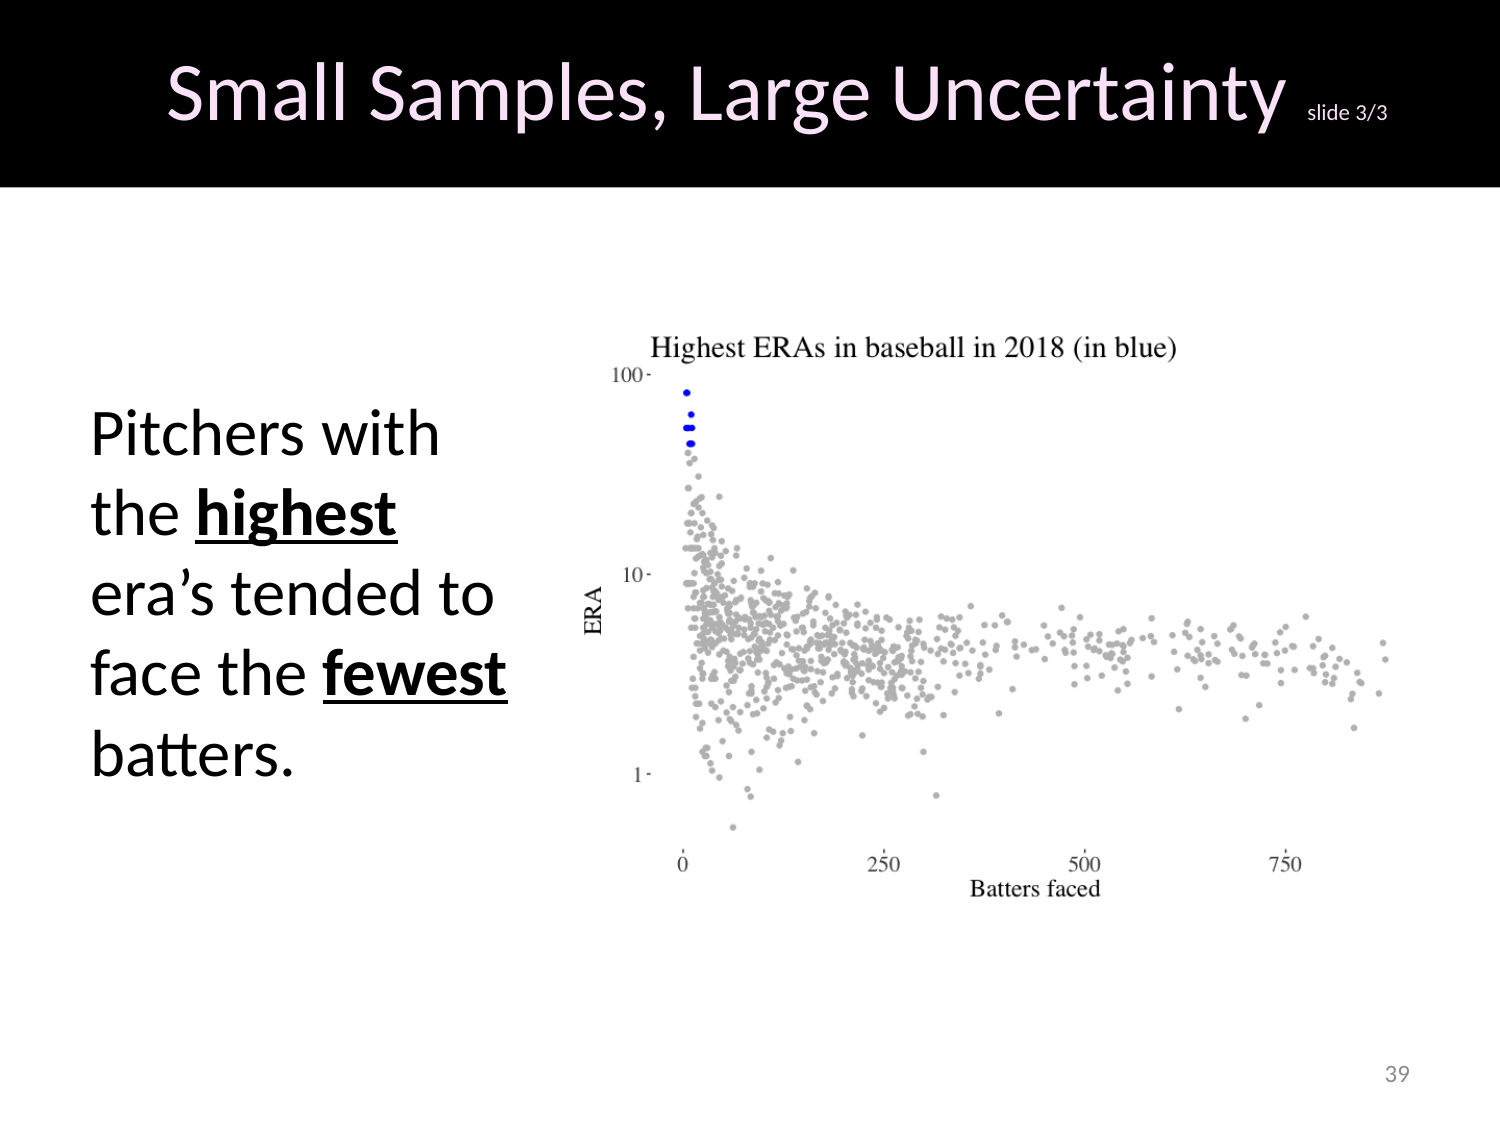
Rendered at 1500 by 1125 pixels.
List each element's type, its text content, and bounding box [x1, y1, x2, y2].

title Small Samples, Large Uncertainty slide 3/3 [0, 0, 1500, 188]
slide_number 39 [1074, 1042, 1425, 1103]
list Pitchers with the highest era’s tended to face the fewest batters. [75, 262, 528, 1103]
picture [576, 329, 1428, 909]
